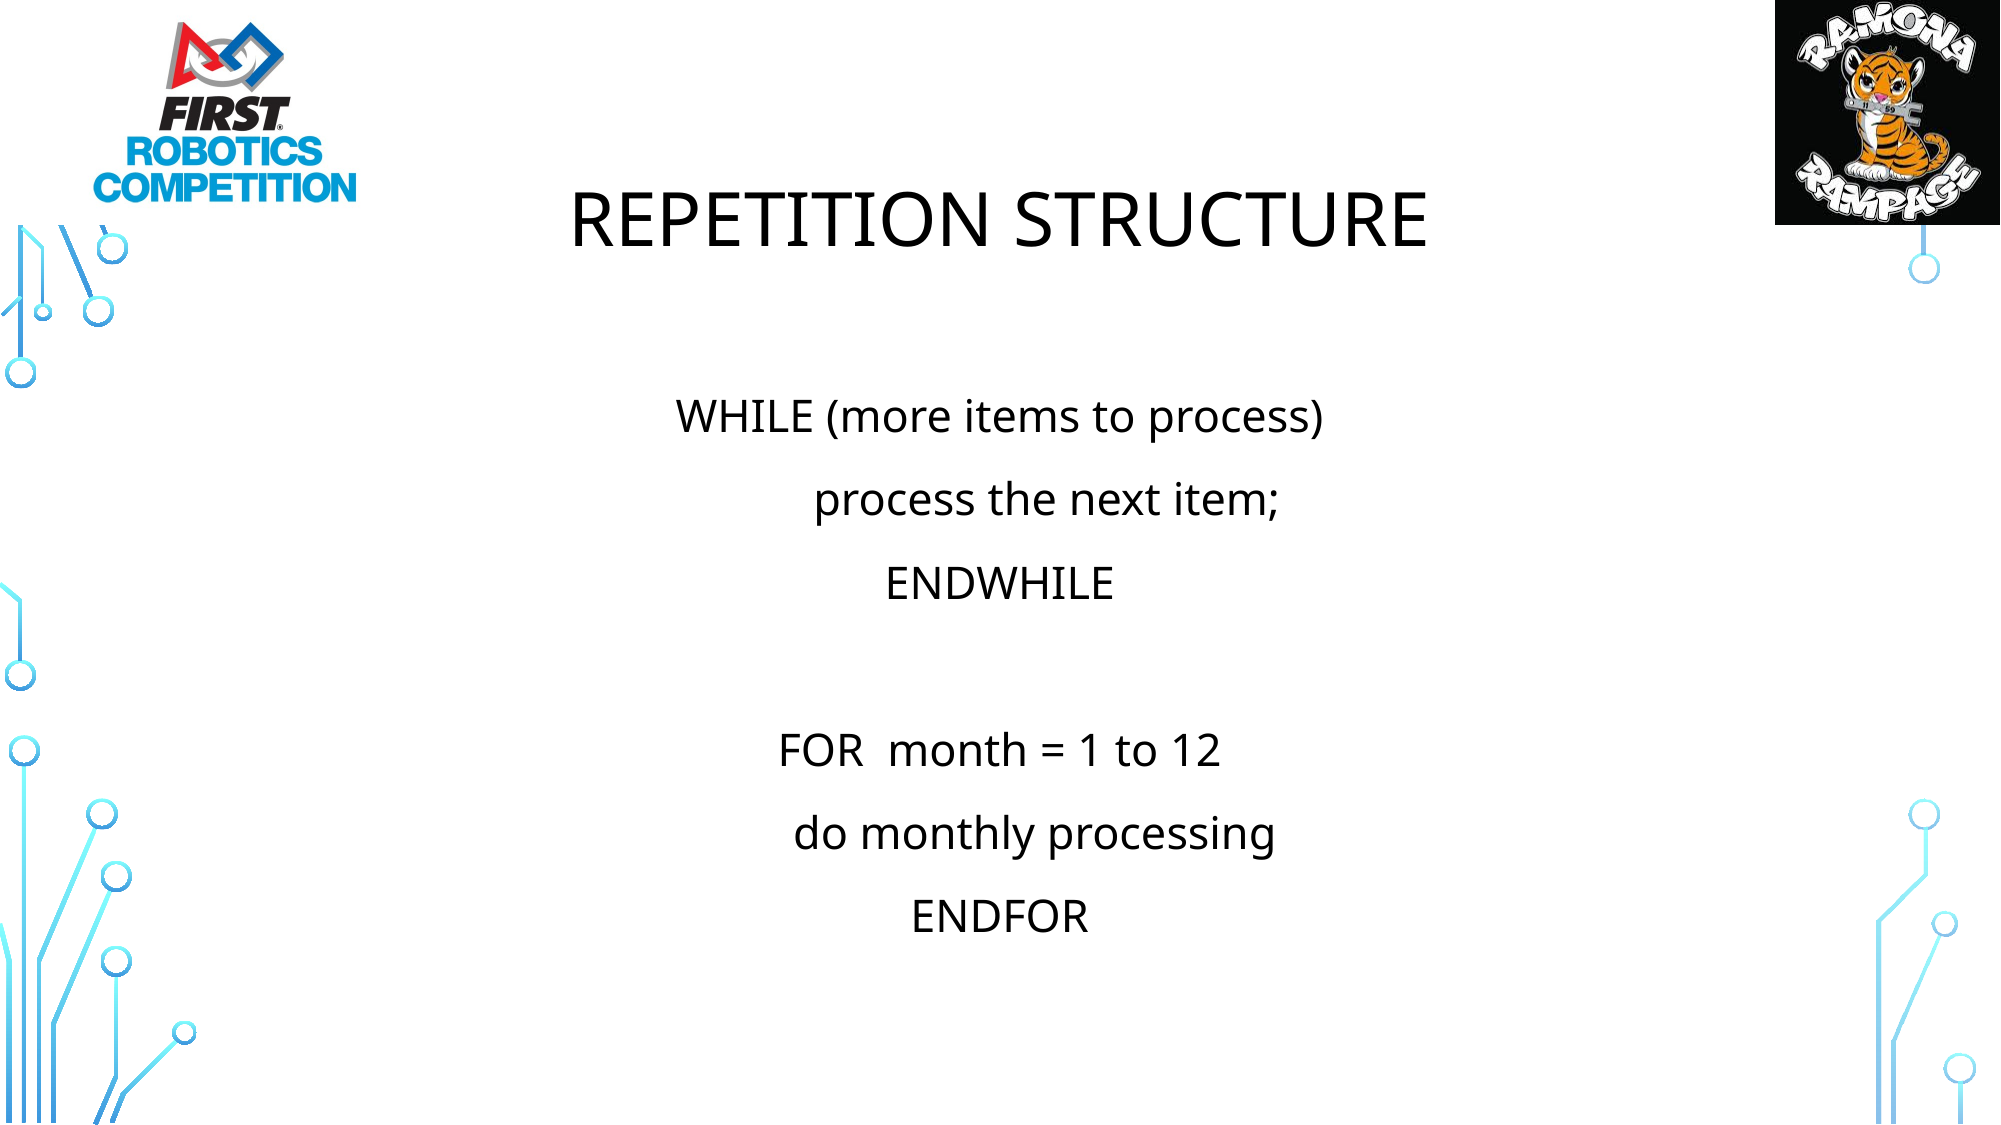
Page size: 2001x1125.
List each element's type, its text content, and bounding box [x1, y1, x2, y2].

list WHILE (more items to process) process the next item; ENDWHILE FOR month = 1 to 12 do monthly processing ENDFOR [187, 369, 1813, 950]
picture [0, 0, 451, 226]
title Repetition structure [187, 101, 1813, 344]
picture [1774, 0, 2000, 226]
